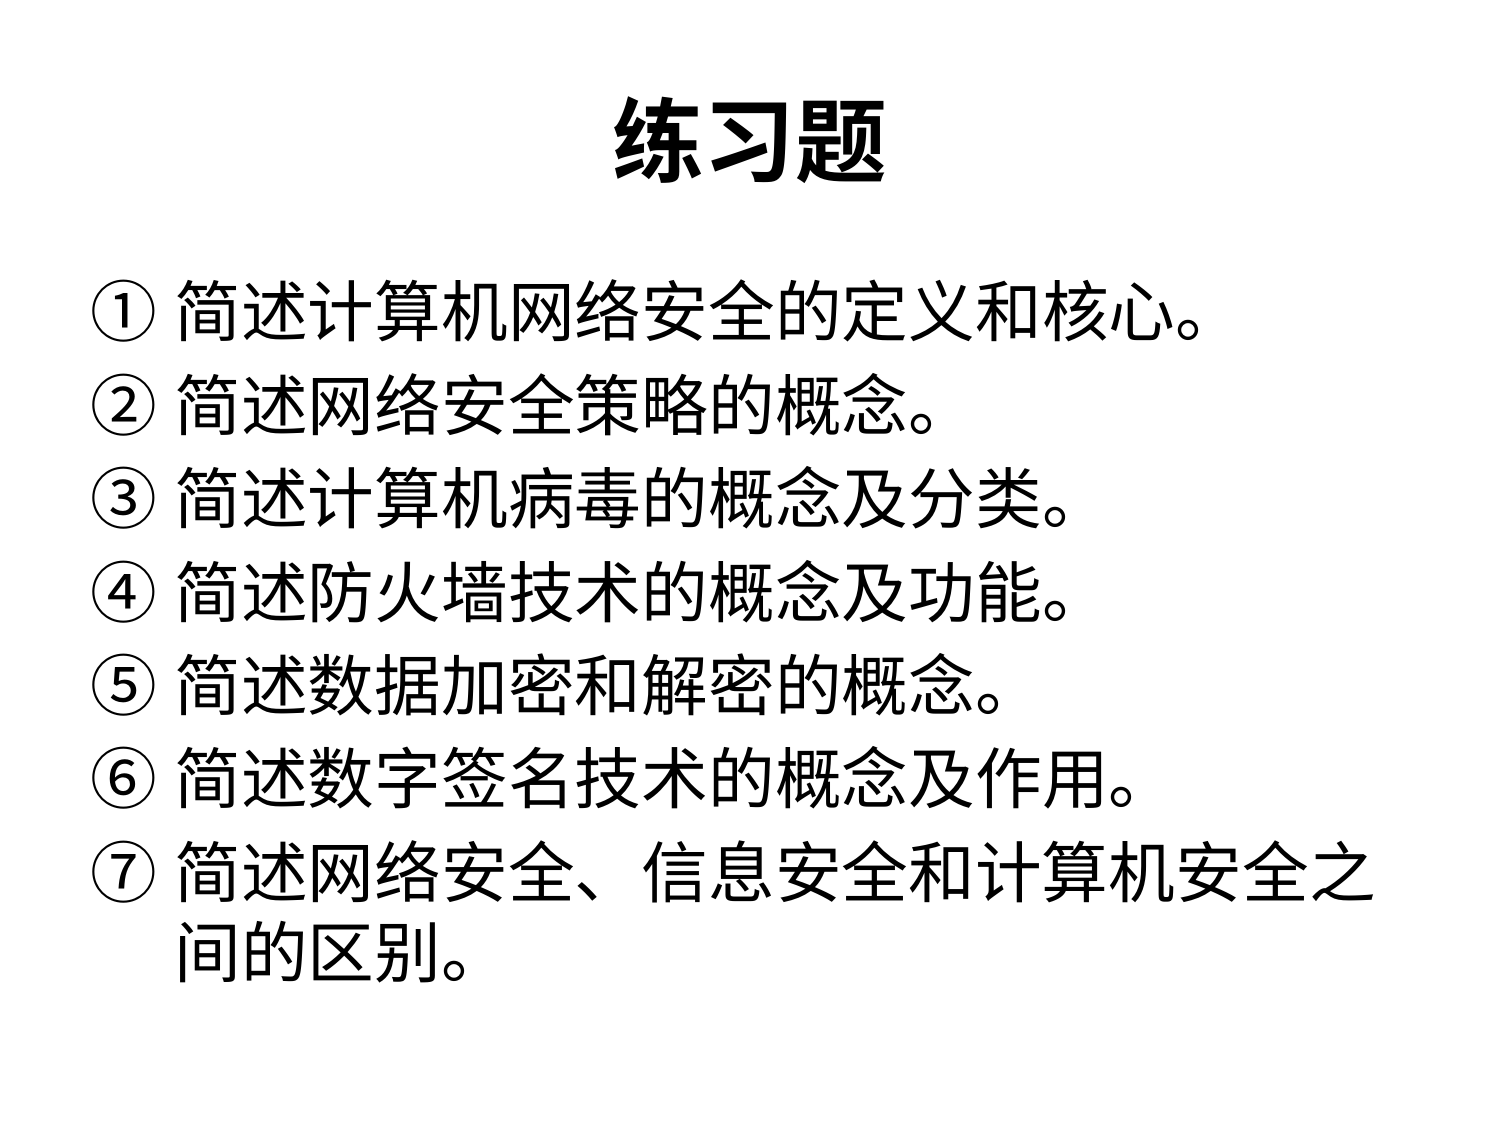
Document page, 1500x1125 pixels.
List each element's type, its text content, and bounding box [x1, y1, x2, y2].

list 简述计算机网络安全的定义和核心。 简述网络安全策略的概念。 简述计算机病毒的概念及分类。 简述防火墙技术的概念及功能。 简述数据加密和解密的概念。 简述数字签名技术的概念及作用。 简述网络安全、信息安全和计算机安全之间的区别。 [75, 262, 1425, 1005]
title 练习题 [75, 45, 1425, 233]
